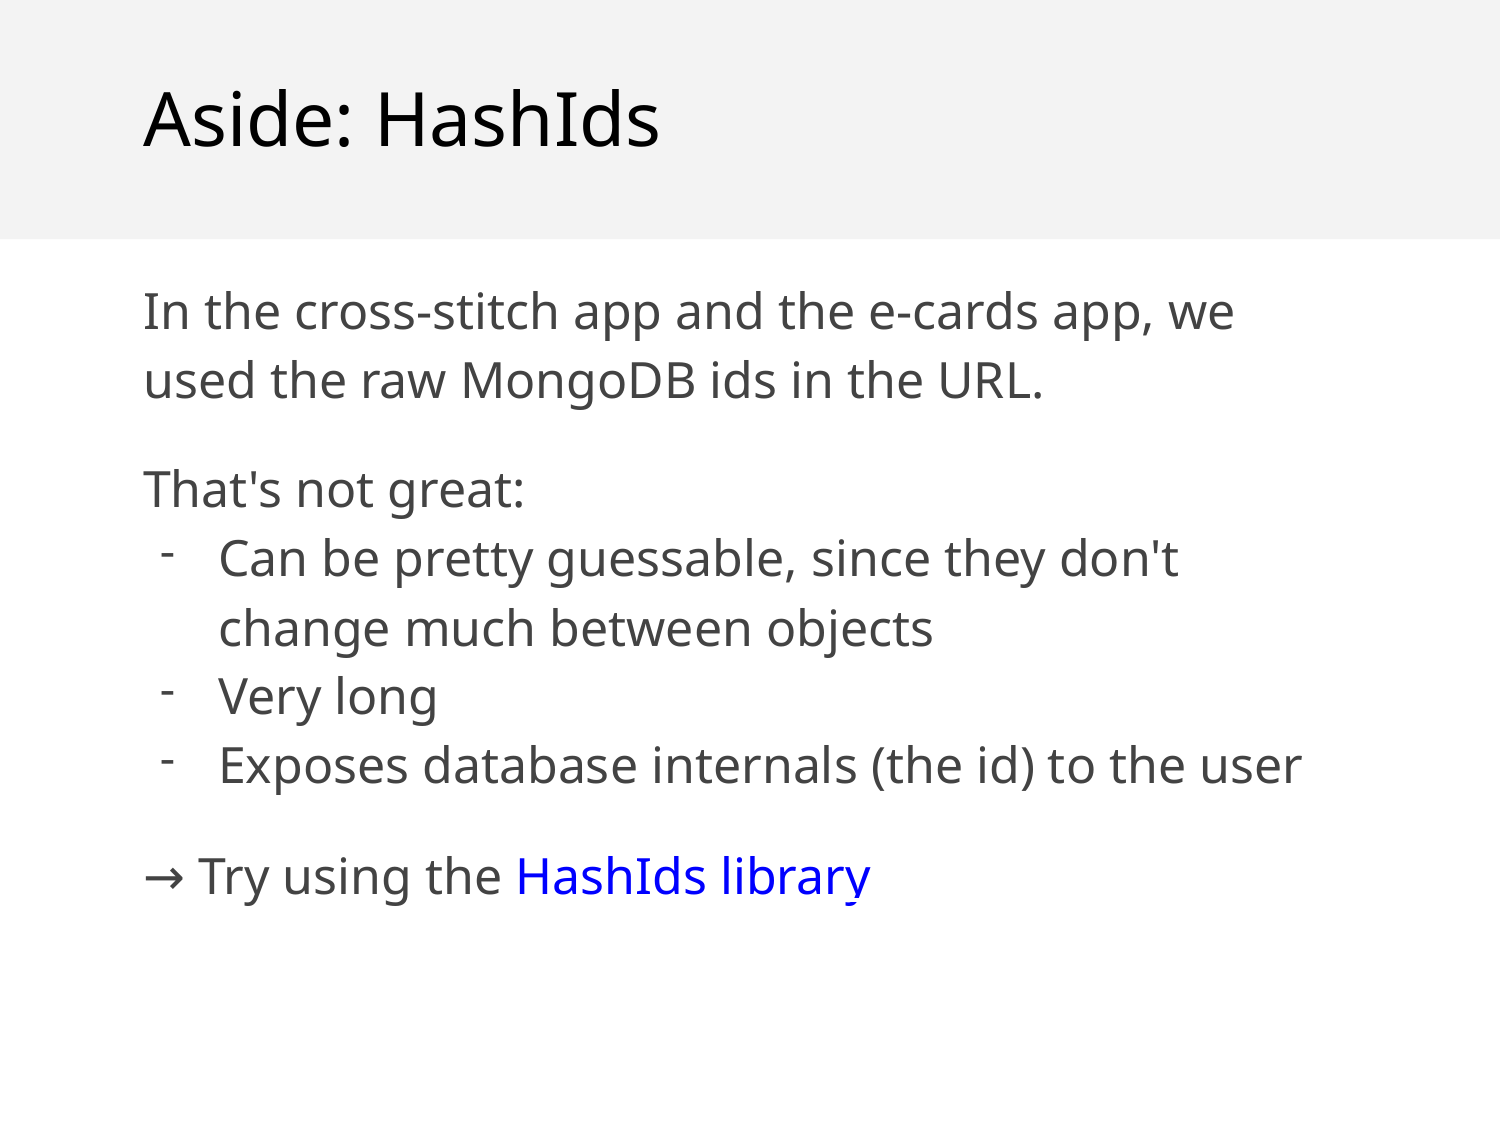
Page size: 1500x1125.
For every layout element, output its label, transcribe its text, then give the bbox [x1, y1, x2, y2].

text_box Aside: HashIds [128, 56, 1372, 183]
text_box In the cross-stitch app and the e-cards app, we used the raw MongoDB ids in the URL. That's not great: Can be pretty guessable, since they don't change much between objects Very long Exposes database internals (the id) to the user → Try using the HashIds library [128, 255, 1372, 1003]
